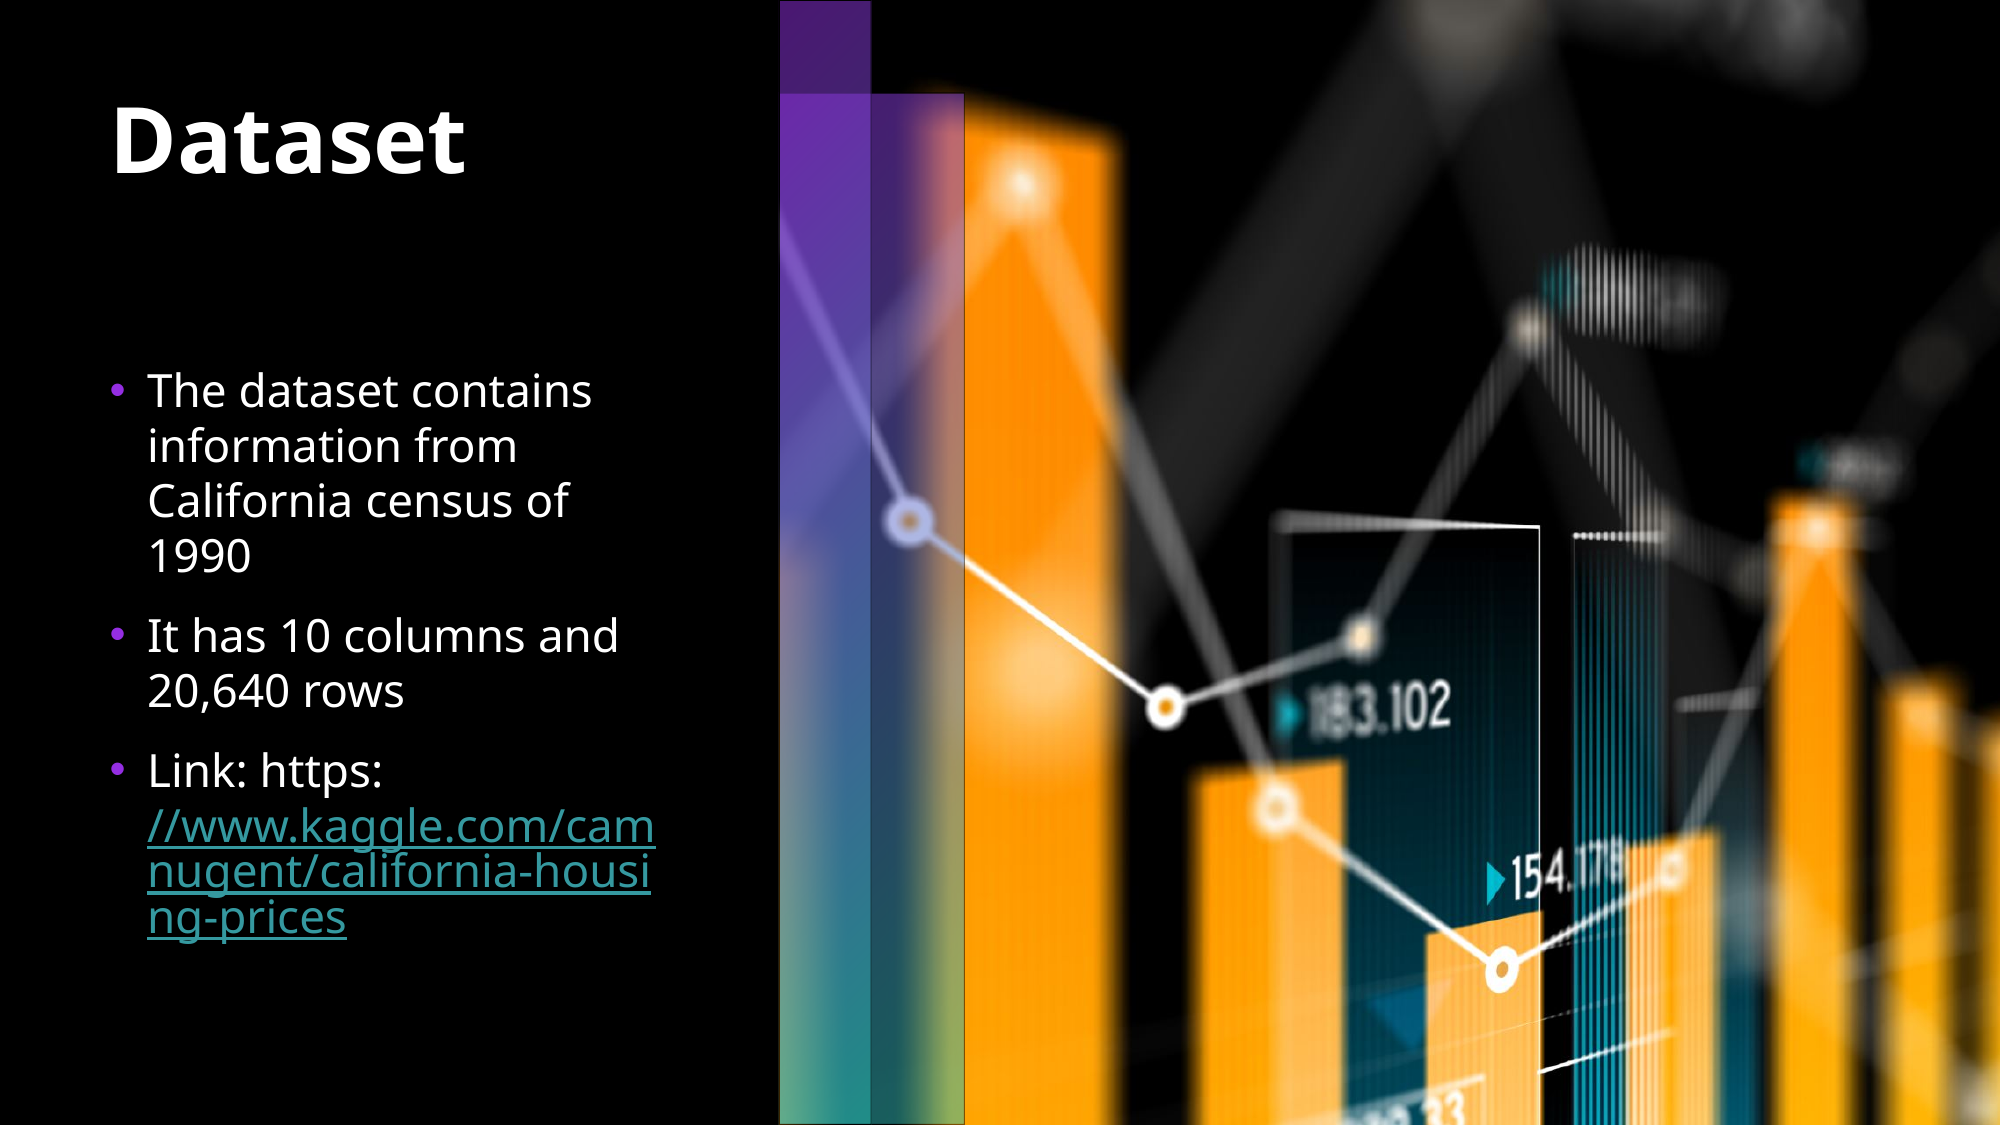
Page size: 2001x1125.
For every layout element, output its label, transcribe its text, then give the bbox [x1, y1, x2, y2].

picture [778, 0, 2000, 1125]
title Dataset [94, 74, 686, 329]
list The dataset contains information from California census of 1990 It has 10 columns and 20,640 rows Link: https://www.kaggle.com/camnugent/california-housing-prices [94, 354, 686, 999]
text_box [0, 0, 778, 1125]
